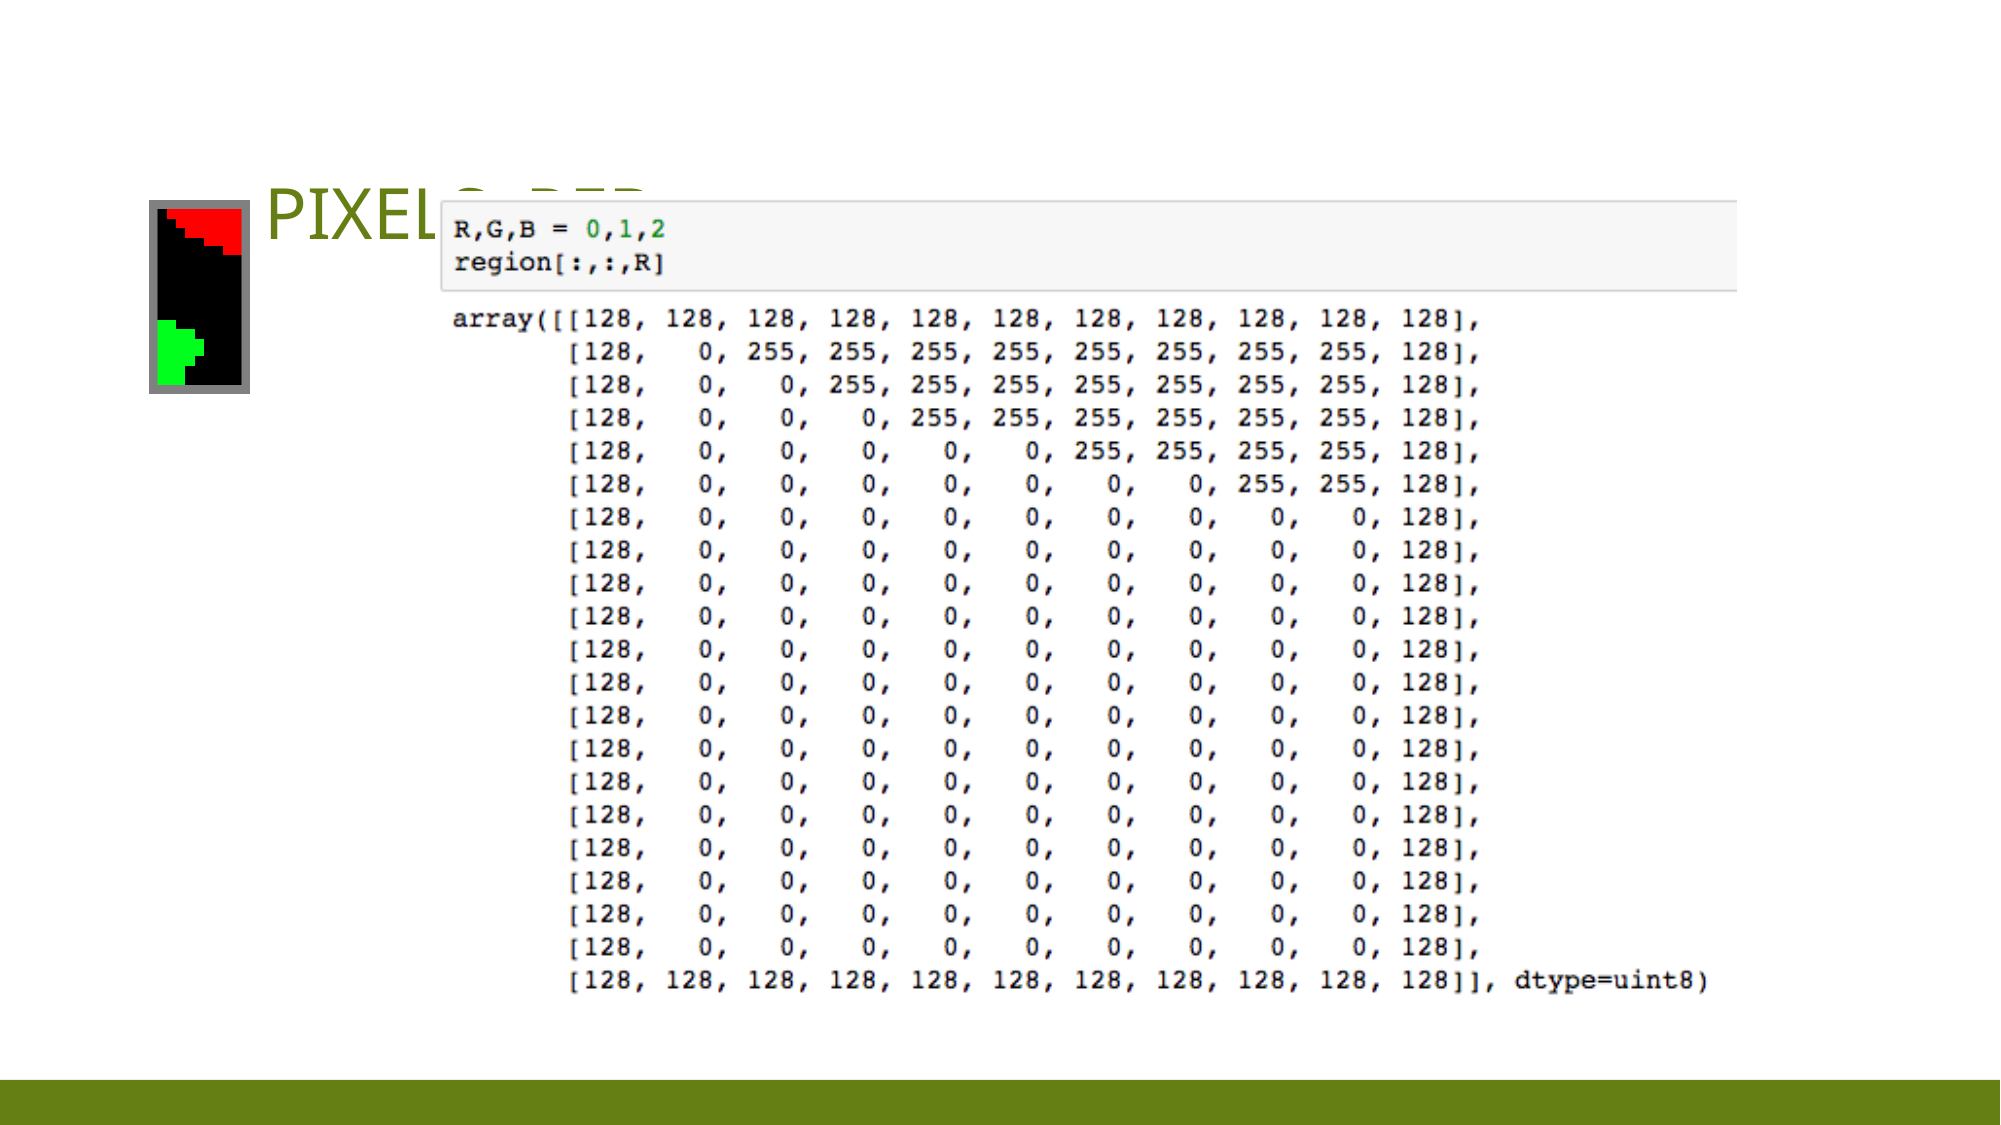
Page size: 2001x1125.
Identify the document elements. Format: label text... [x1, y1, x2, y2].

picture [435, 191, 1737, 1018]
picture [140, 191, 258, 403]
title Pixels: Red [249, 75, 1750, 263]
